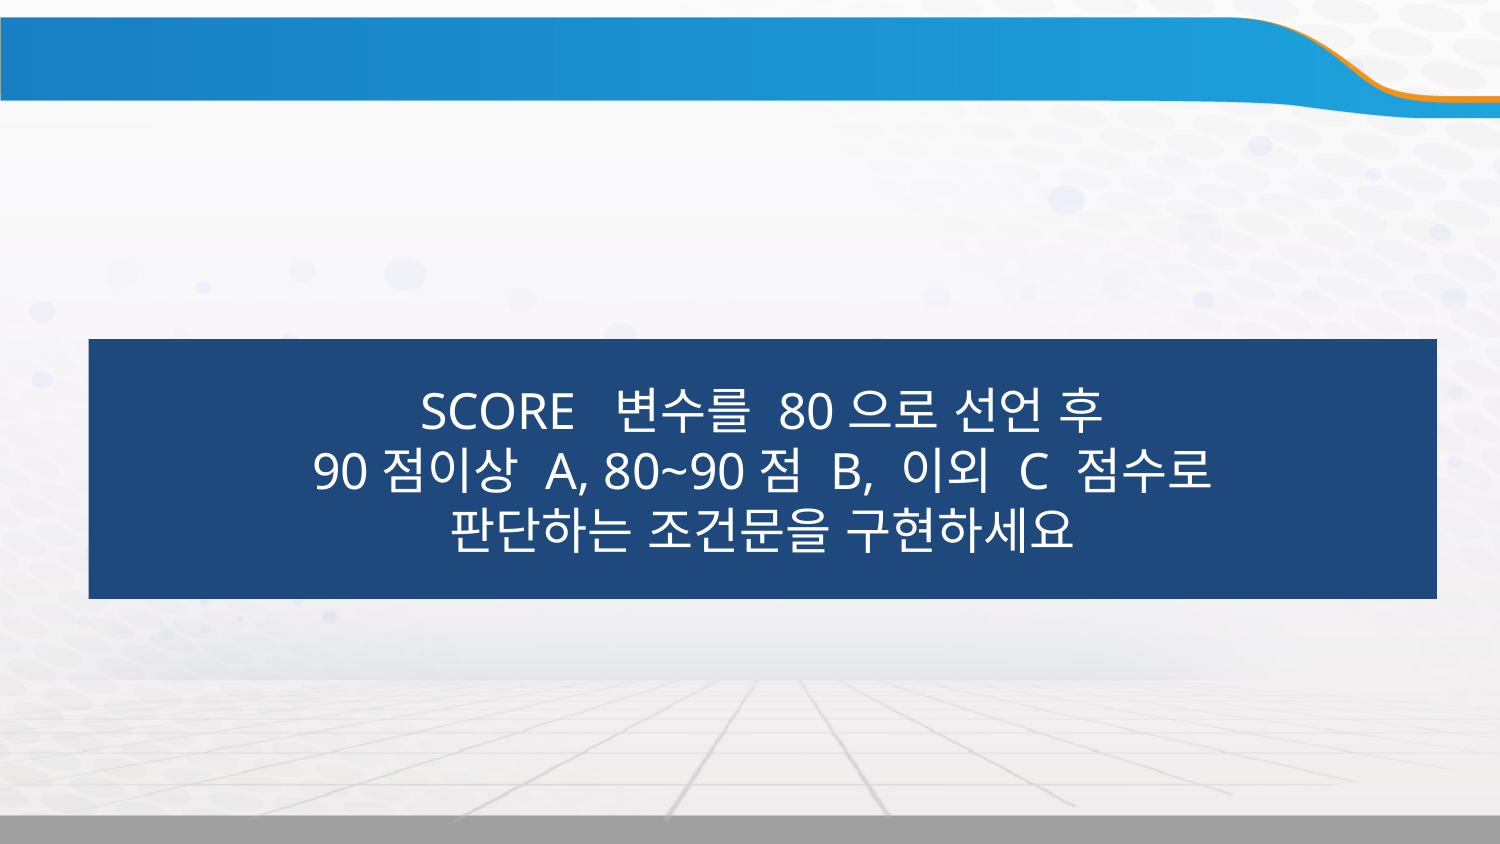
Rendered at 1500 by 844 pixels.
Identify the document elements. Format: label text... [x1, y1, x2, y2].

text_box SCORE 변수를 80으로 선언 후 90점이상 A, 80~90점 B, 이외 C 점수로 판단하는 조건문을 구현하세요 [88, 339, 1437, 599]
text_box 실습 [29, 0, 1175, 103]
picture [0, 0, 1500, 844]
